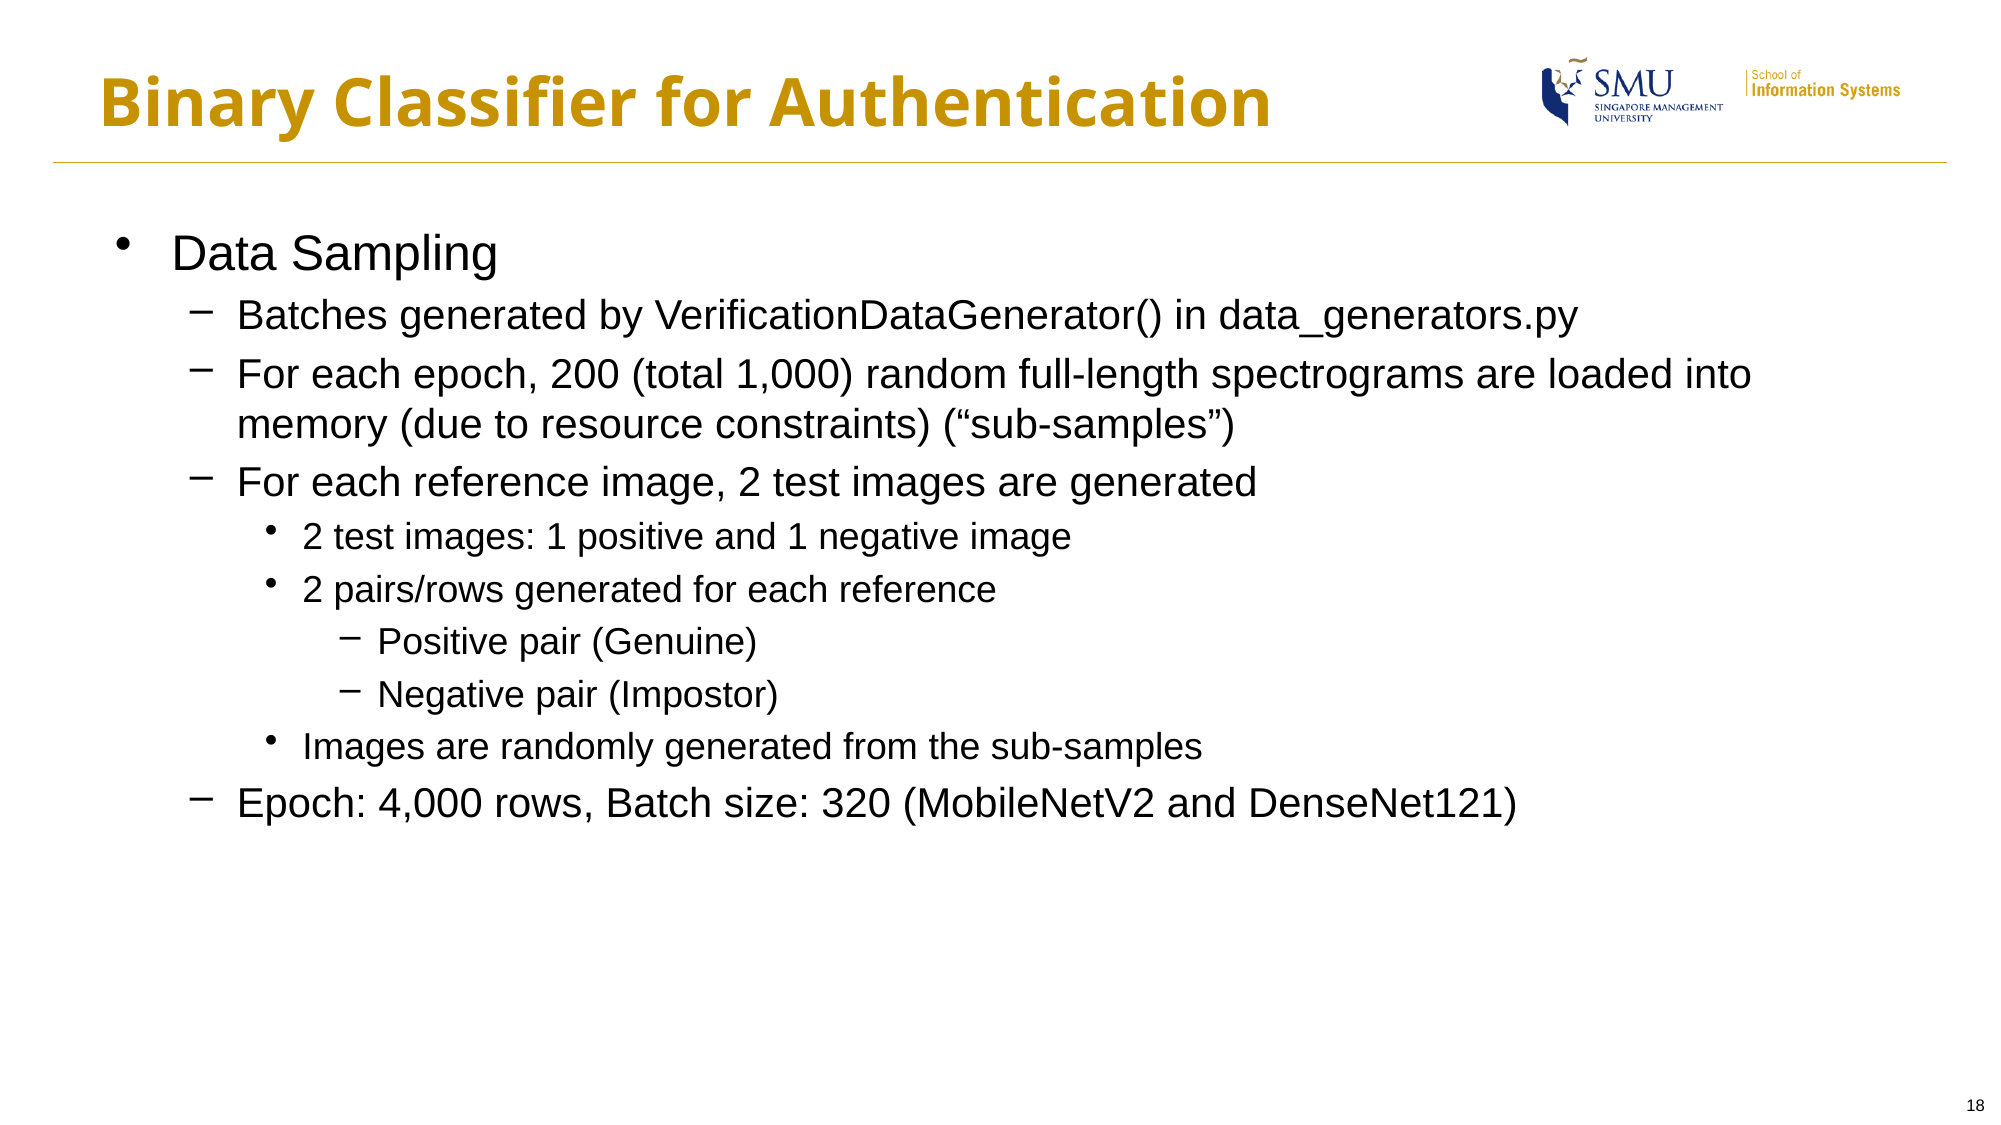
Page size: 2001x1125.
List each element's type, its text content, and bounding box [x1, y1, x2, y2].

picture [1515, 29, 1927, 153]
title Binary Classifier for Authentication [83, 52, 1900, 148]
slide_number 18 [1716, 1087, 2000, 1125]
list Data Sampling Batches generated by VerificationDataGenerator() in data_generators.py For each epoch, 200 (total 1,000) random full-length spectrograms are loaded into memory (due to resource constraints) (“sub-samples”) For each reference image, 2 test images are generated 2 test images: 1 positive and 1 negative image 2 pairs/rows generated for each reference Positive pair (Genuine) Negative pair (Impostor) Images are randomly generated from the sub-samples Epoch: 4,000 rows, Batch size: 320 (MobileNetV2 and DenseNet121) [99, 212, 1900, 866]
